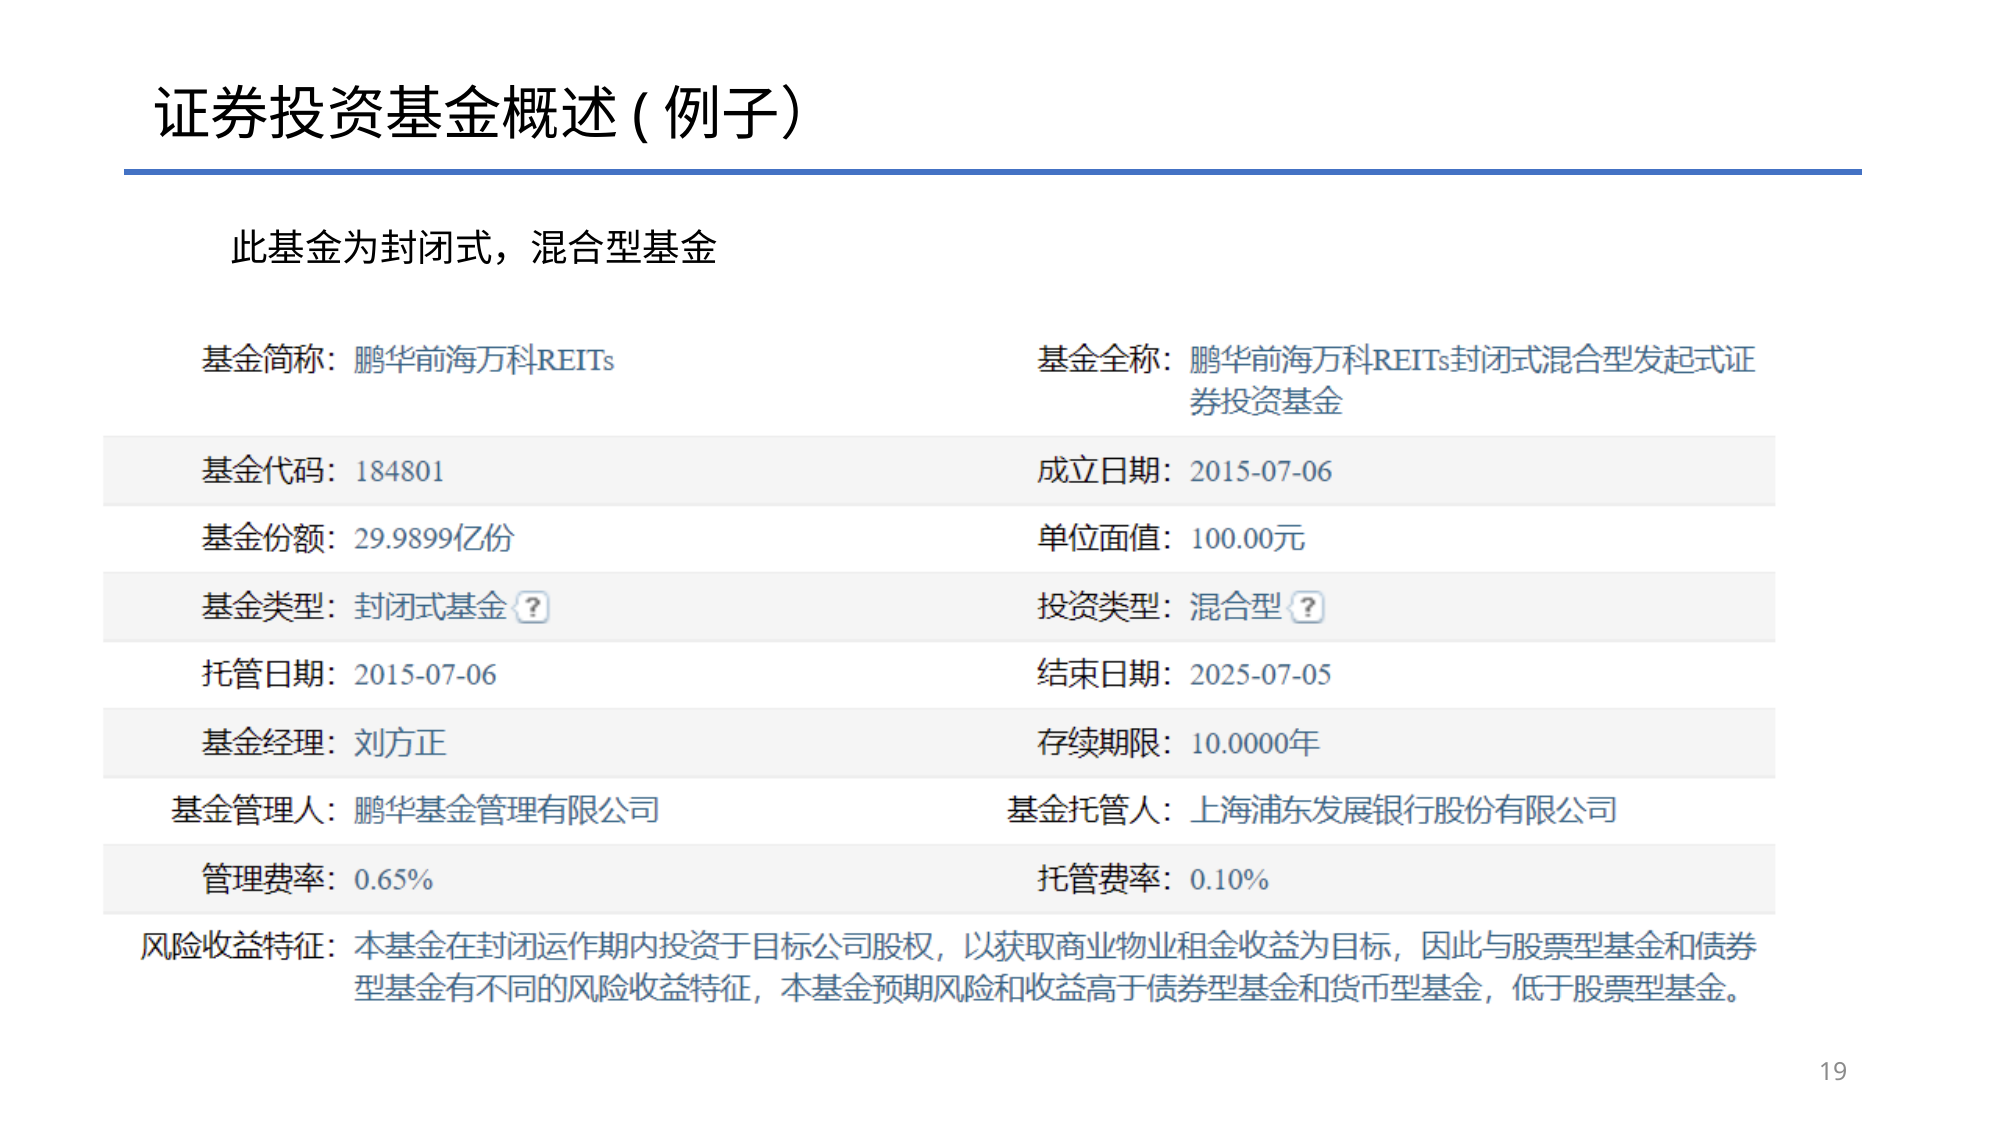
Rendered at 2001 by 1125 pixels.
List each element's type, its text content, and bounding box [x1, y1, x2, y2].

slide_number 19 [1412, 1042, 1863, 1103]
text_box 证券投资基金概述(例子） [137, 59, 1863, 172]
picture [90, 289, 1785, 1018]
text_box 此基金为封闭式，混合型基金 [215, 216, 1232, 276]
